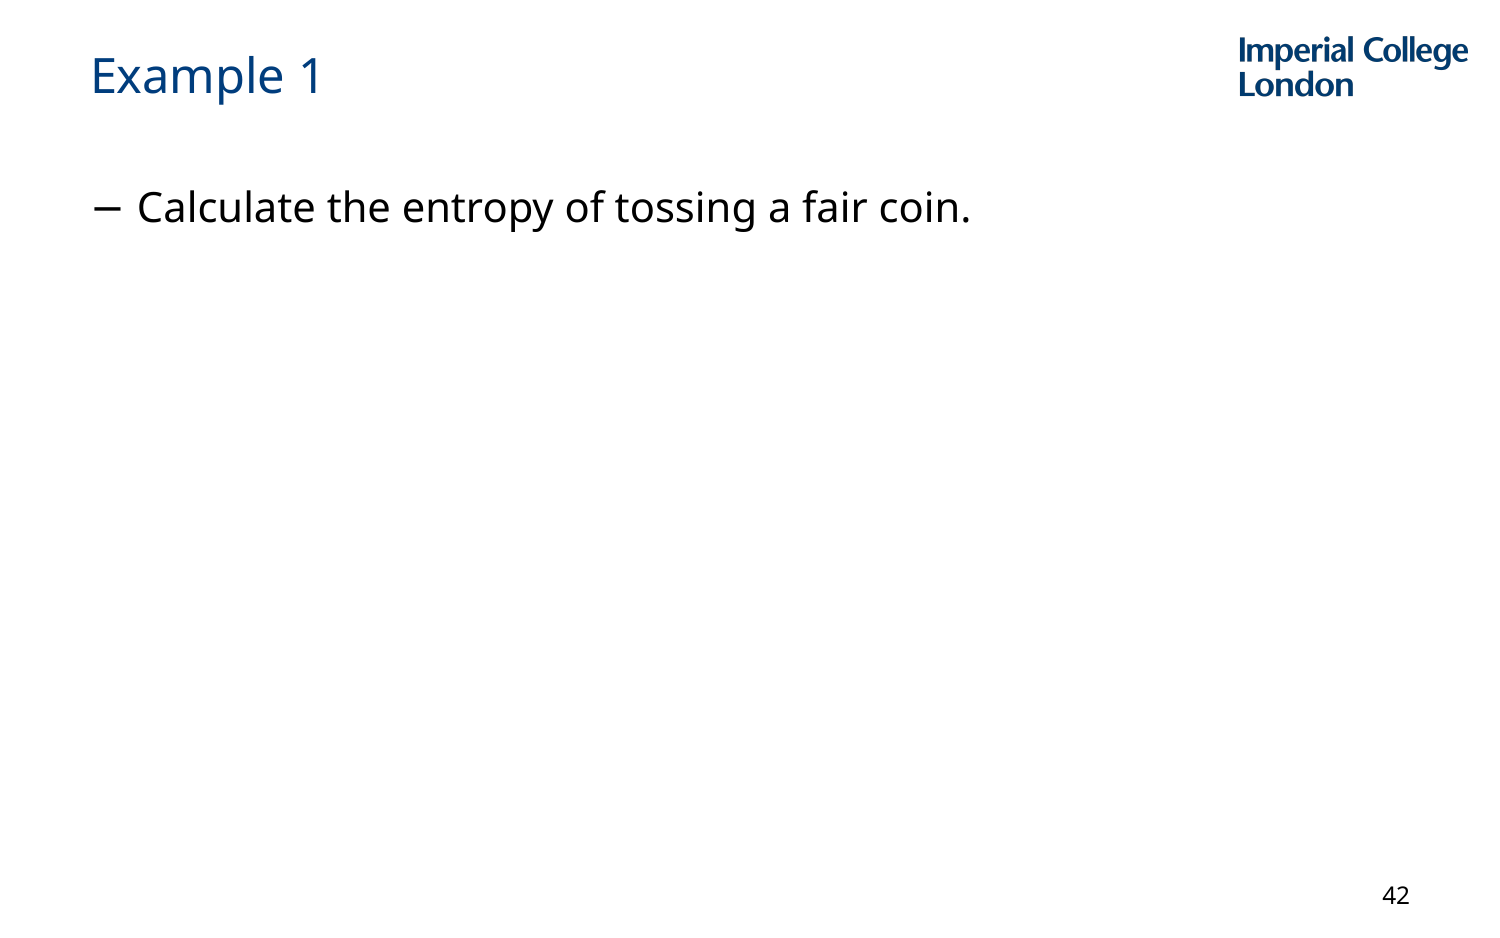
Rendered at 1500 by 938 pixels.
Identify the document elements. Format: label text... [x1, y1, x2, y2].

picture [1425, 18, 1486, 114]
list Calculate the entropy of tossing a fair coin. [75, 173, 1425, 853]
title Example 1 [75, 0, 1425, 153]
slide_number 42 [1074, 872, 1426, 920]
